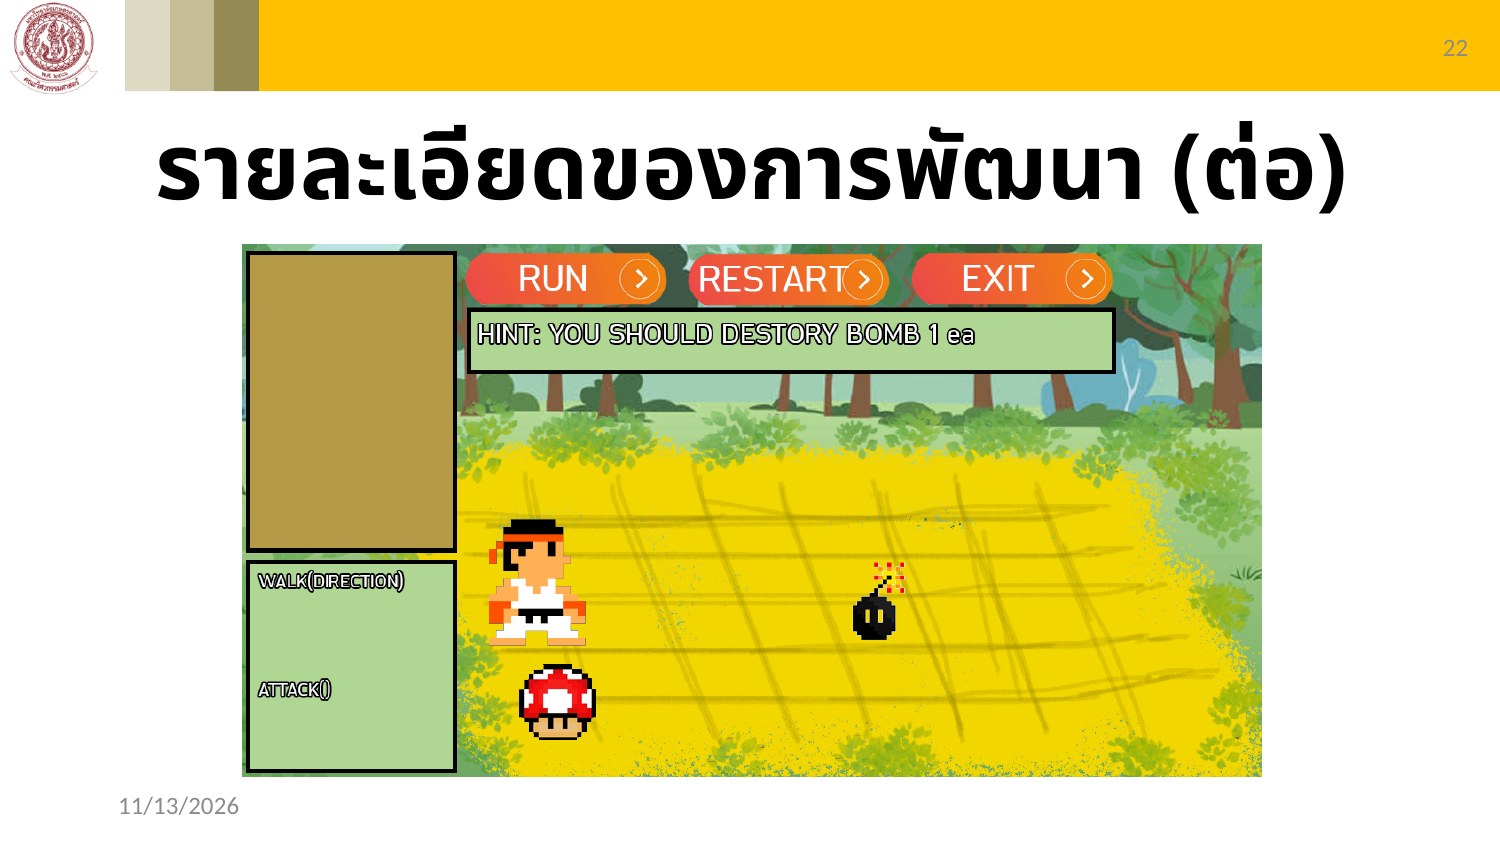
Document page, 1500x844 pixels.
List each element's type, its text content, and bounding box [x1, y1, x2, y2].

picture [6, 0, 102, 113]
slide_number 22 [1411, 0, 1500, 92]
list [242, 244, 1262, 777]
title รายละเอียดของการพัฒนา (ต่อ) [76, 92, 1427, 233]
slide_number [103, 782, 441, 828]
